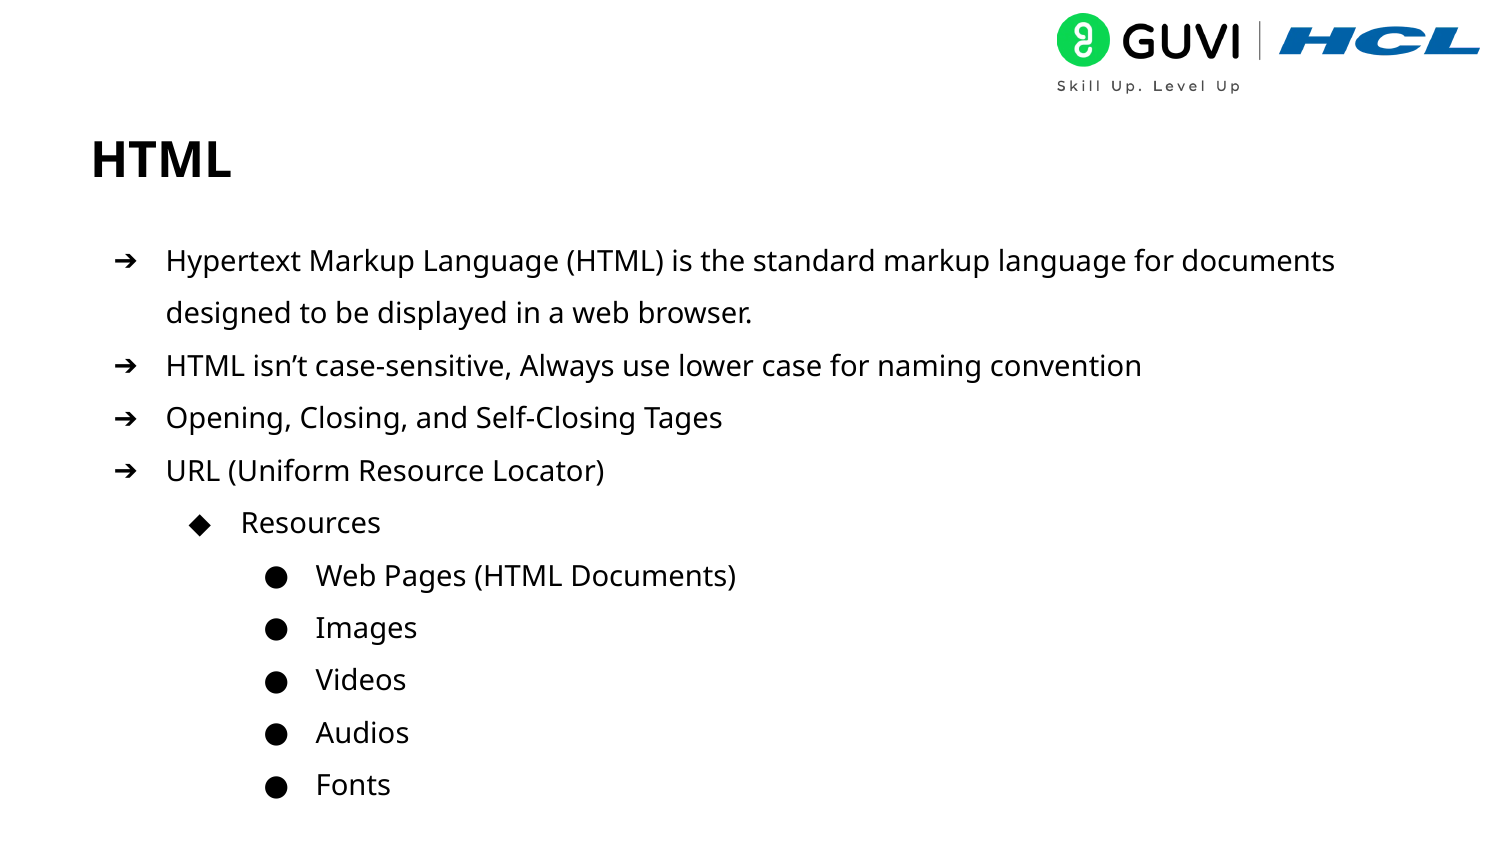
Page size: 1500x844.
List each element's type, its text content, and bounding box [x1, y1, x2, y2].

picture [1057, 13, 1480, 102]
text_box Hypertext Markup Language (HTML) is the standard markup language for documents designed to be displayed in a web browser. HTML isn’t case-sensitive, Always use lower case for naming convention Opening, Closing, and Self-Closing Tages URL (Uniform Resource Locator) Resources Web Pages (HTML Documents) Images Videos Audios Fonts [75, 209, 1425, 817]
title HTML [75, 112, 1424, 209]
